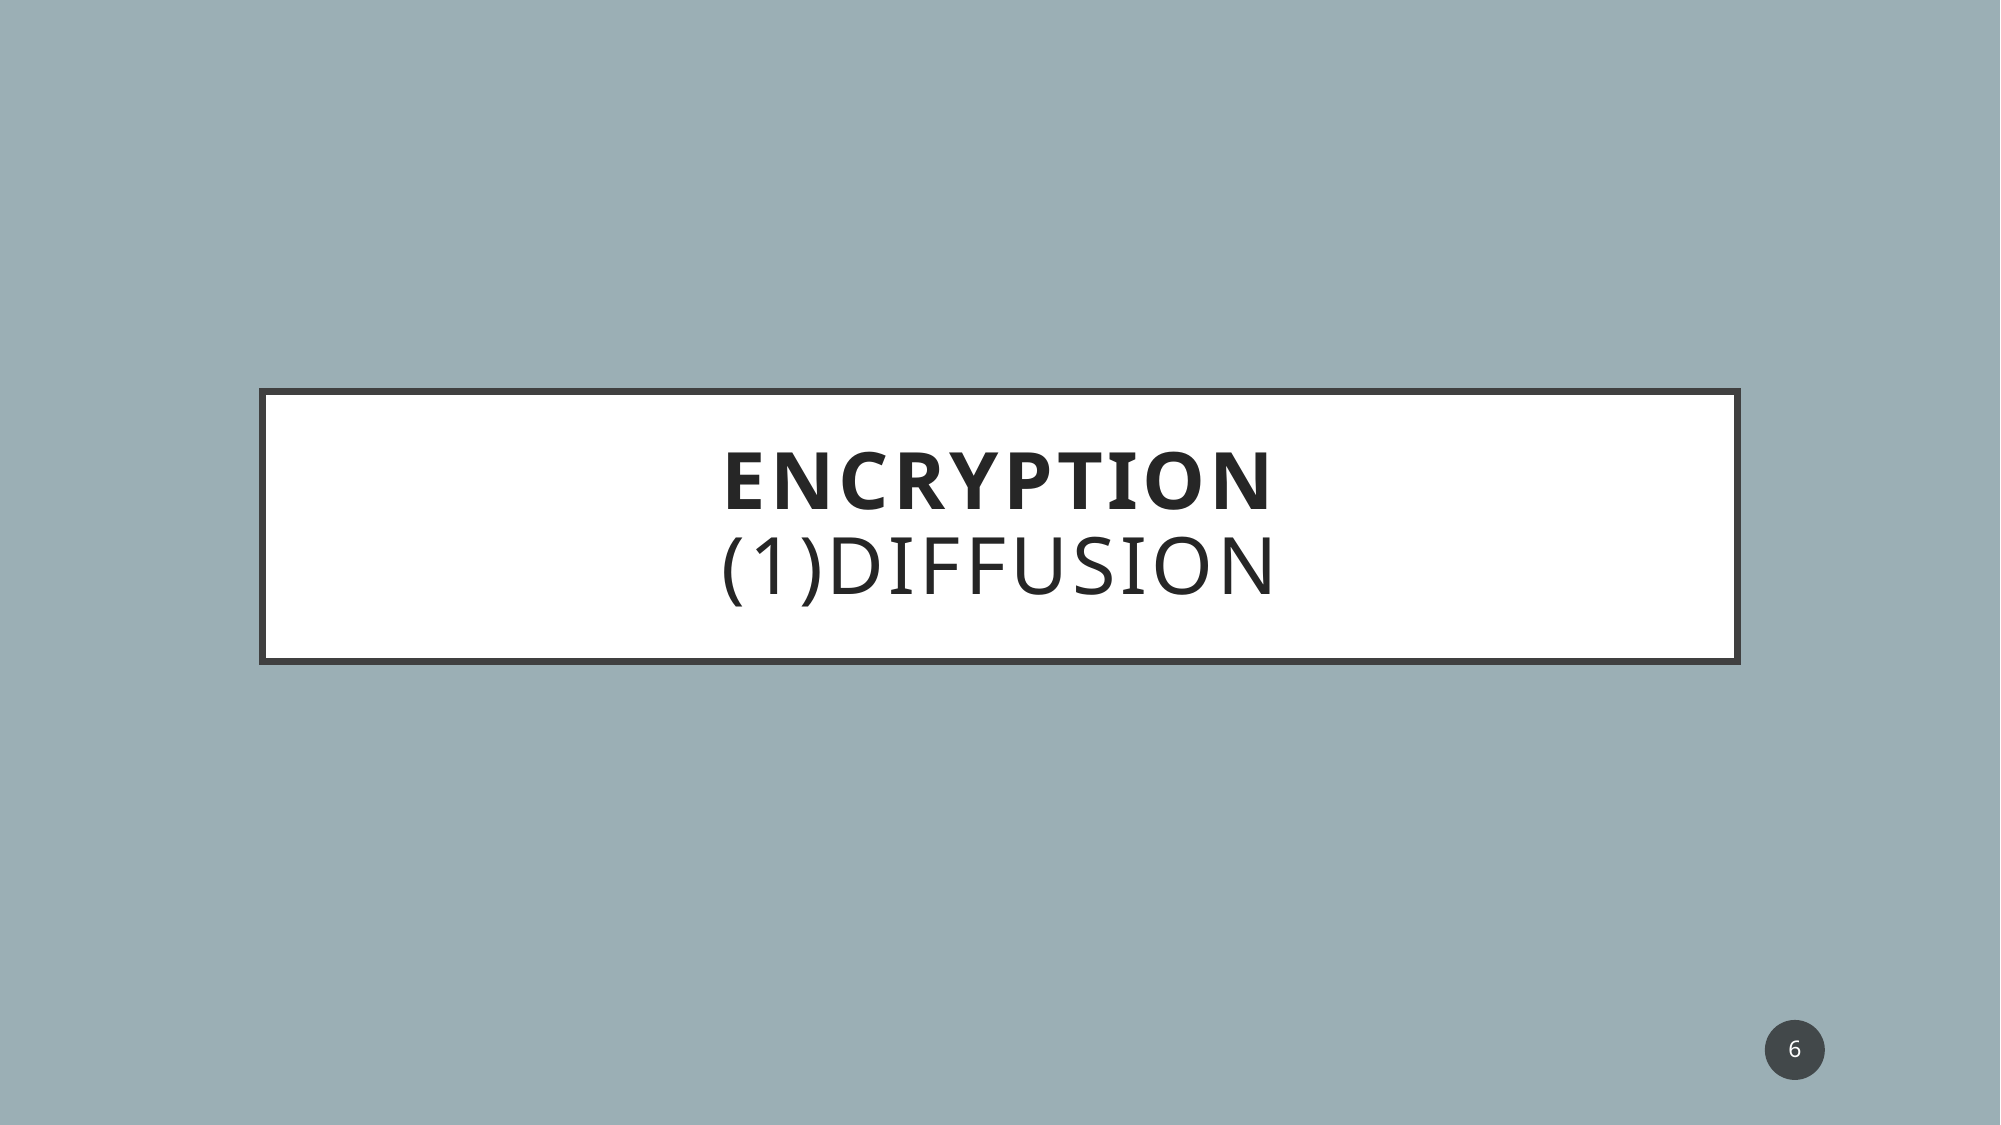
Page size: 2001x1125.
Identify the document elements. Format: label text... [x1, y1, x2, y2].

slide_number 6 [1764, 1019, 1825, 1080]
title ENCRYPTION (1)Diffusion [259, 388, 1741, 665]
